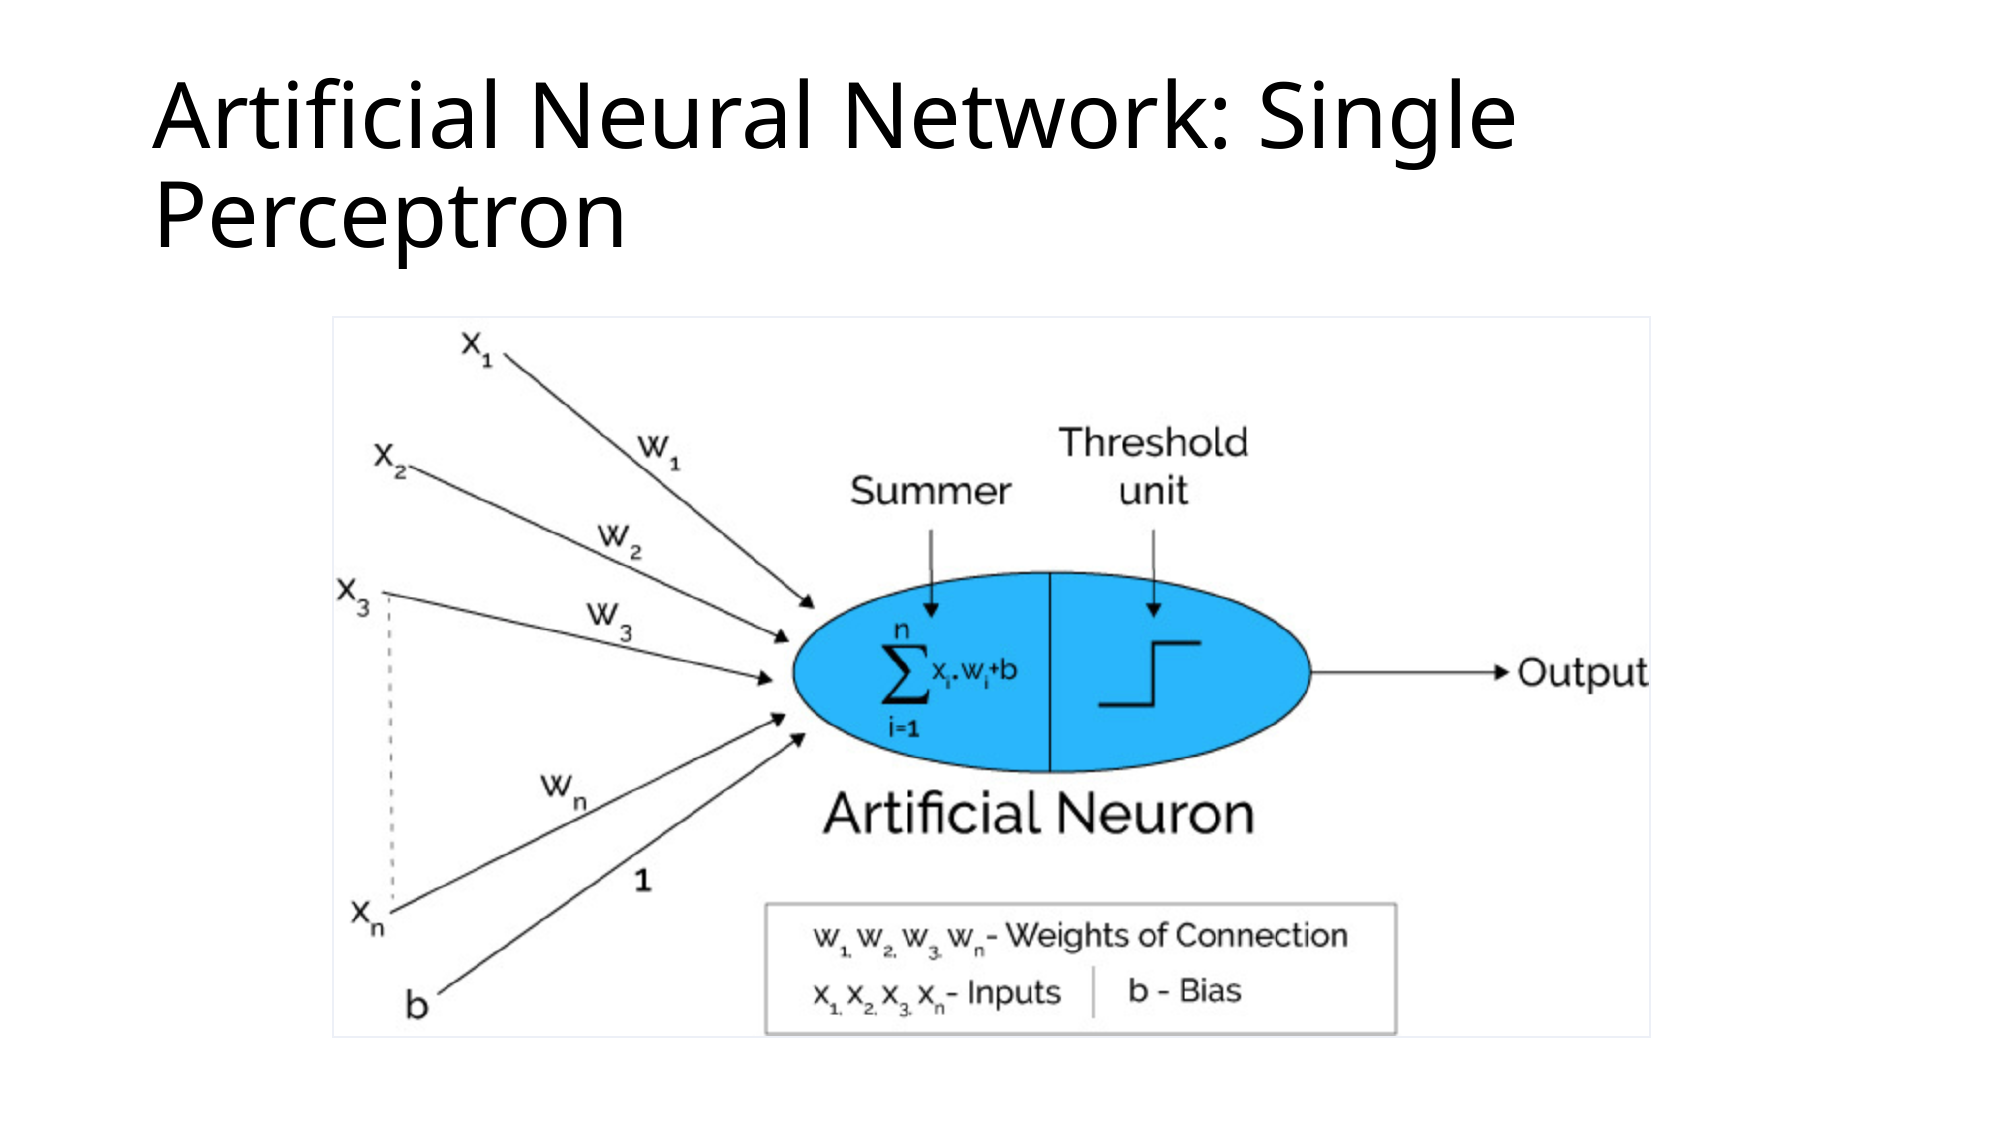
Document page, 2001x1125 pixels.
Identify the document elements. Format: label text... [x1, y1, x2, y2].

picture [324, 308, 1676, 1047]
title Artificial Neural Network: Single Perceptron [137, 59, 1863, 278]
